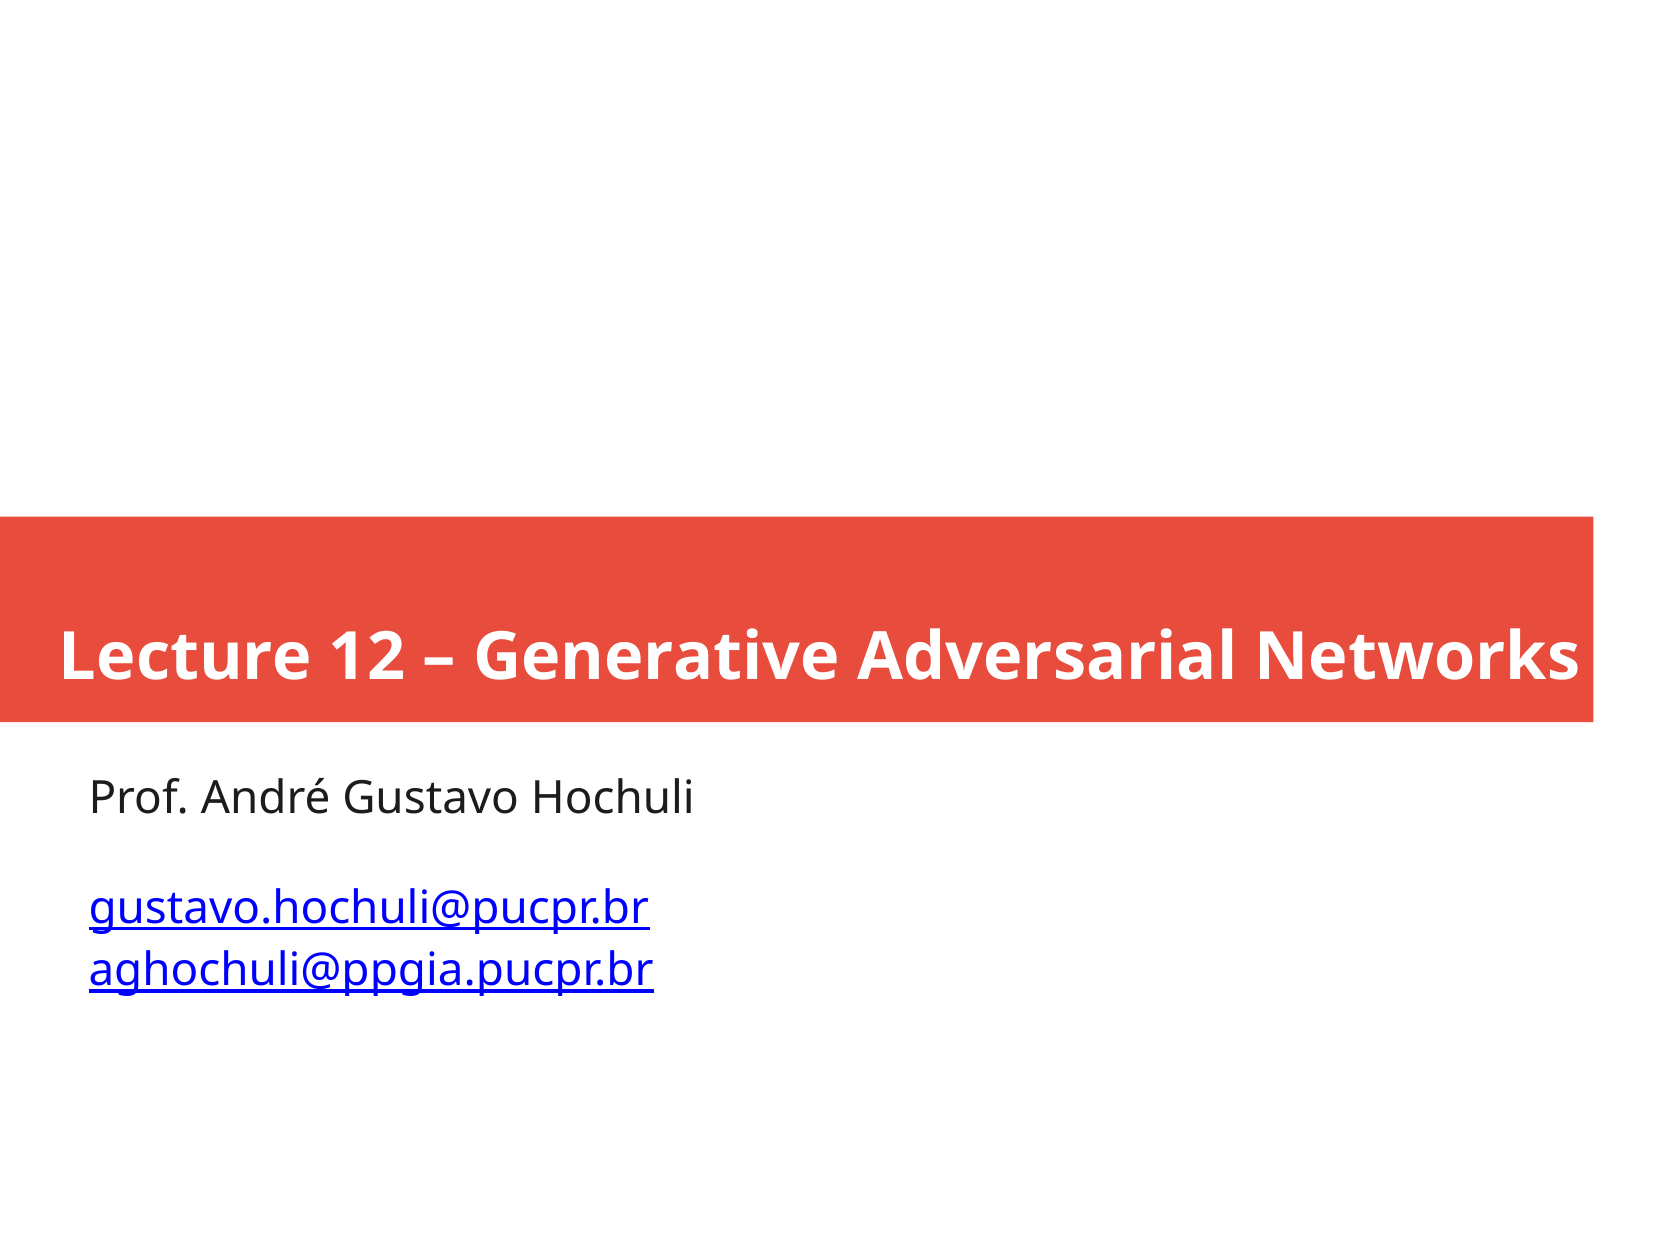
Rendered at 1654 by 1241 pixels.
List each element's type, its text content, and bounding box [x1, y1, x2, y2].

text_box Prof. André Gustavo Hochuli gustavo.hochuli@pucpr.br aghochuli@ppgia.pucpr.br [88, 767, 1594, 1180]
text_box Lecture 12 – Generative Adversarial Networks [58, 546, 1594, 693]
